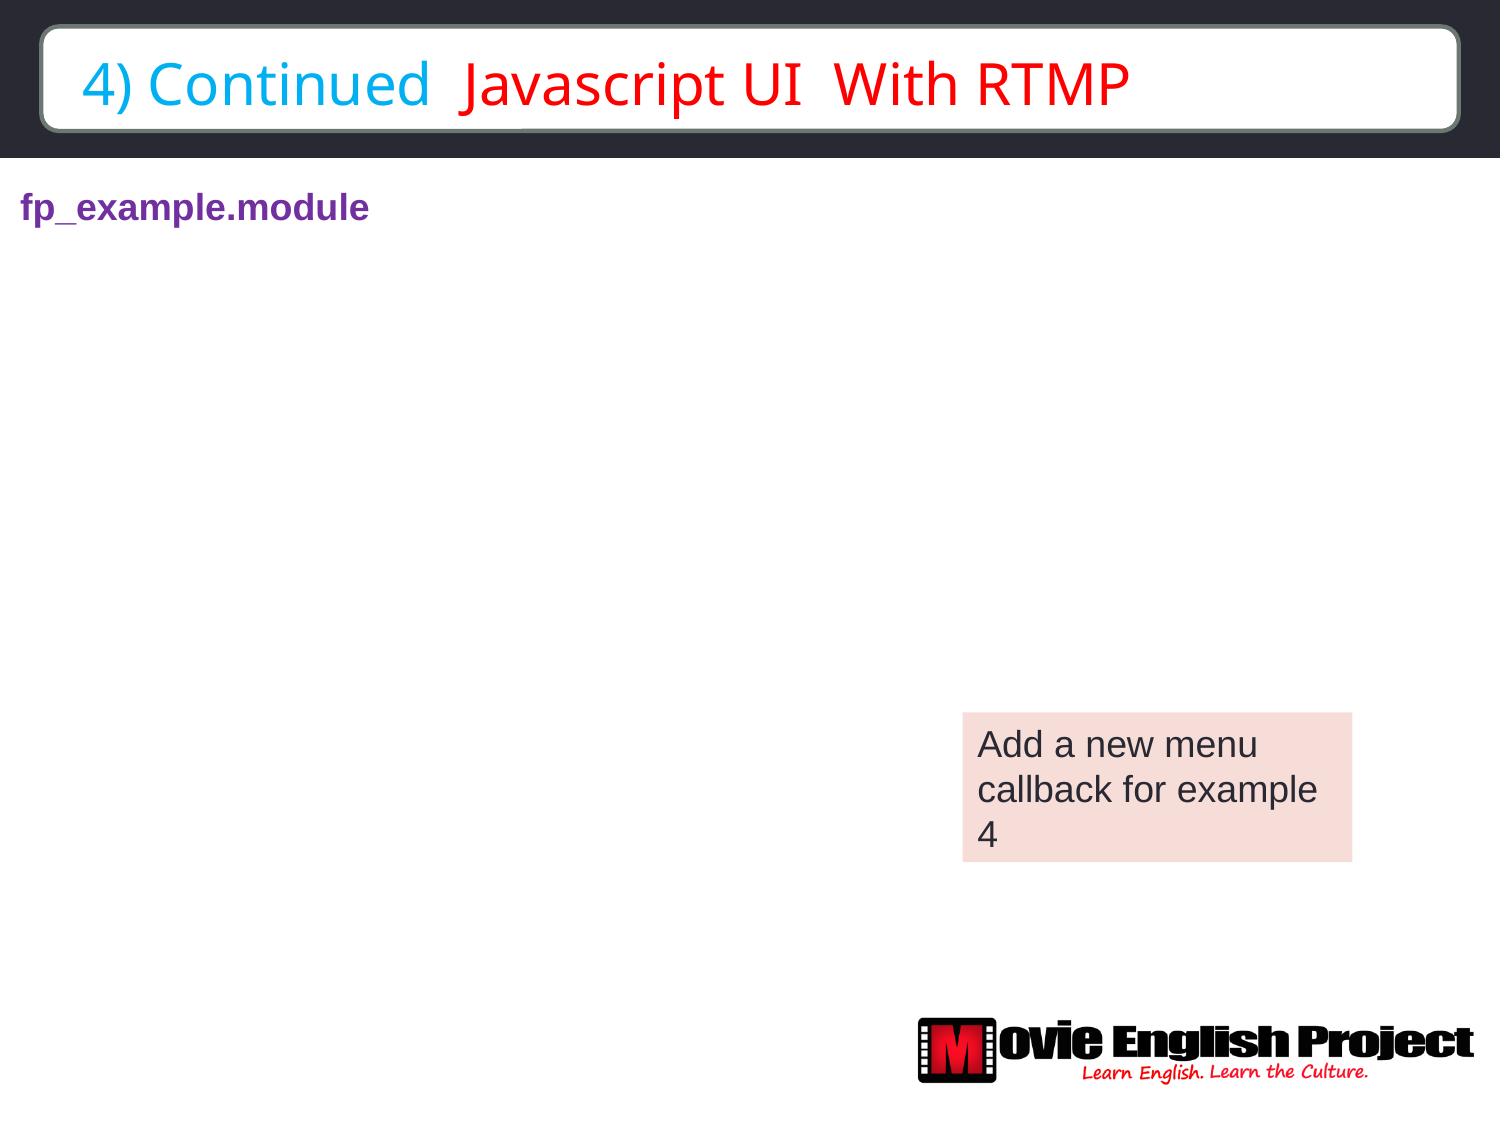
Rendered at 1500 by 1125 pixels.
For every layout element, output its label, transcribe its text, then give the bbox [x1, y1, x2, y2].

text_box fp_example.module [5, 175, 464, 236]
picture [915, 1011, 1500, 1093]
text_box 4) Continued Javascript UI With RTMP [67, 39, 1400, 125]
text_box Add a new menu callback for example 4 [962, 712, 1353, 863]
